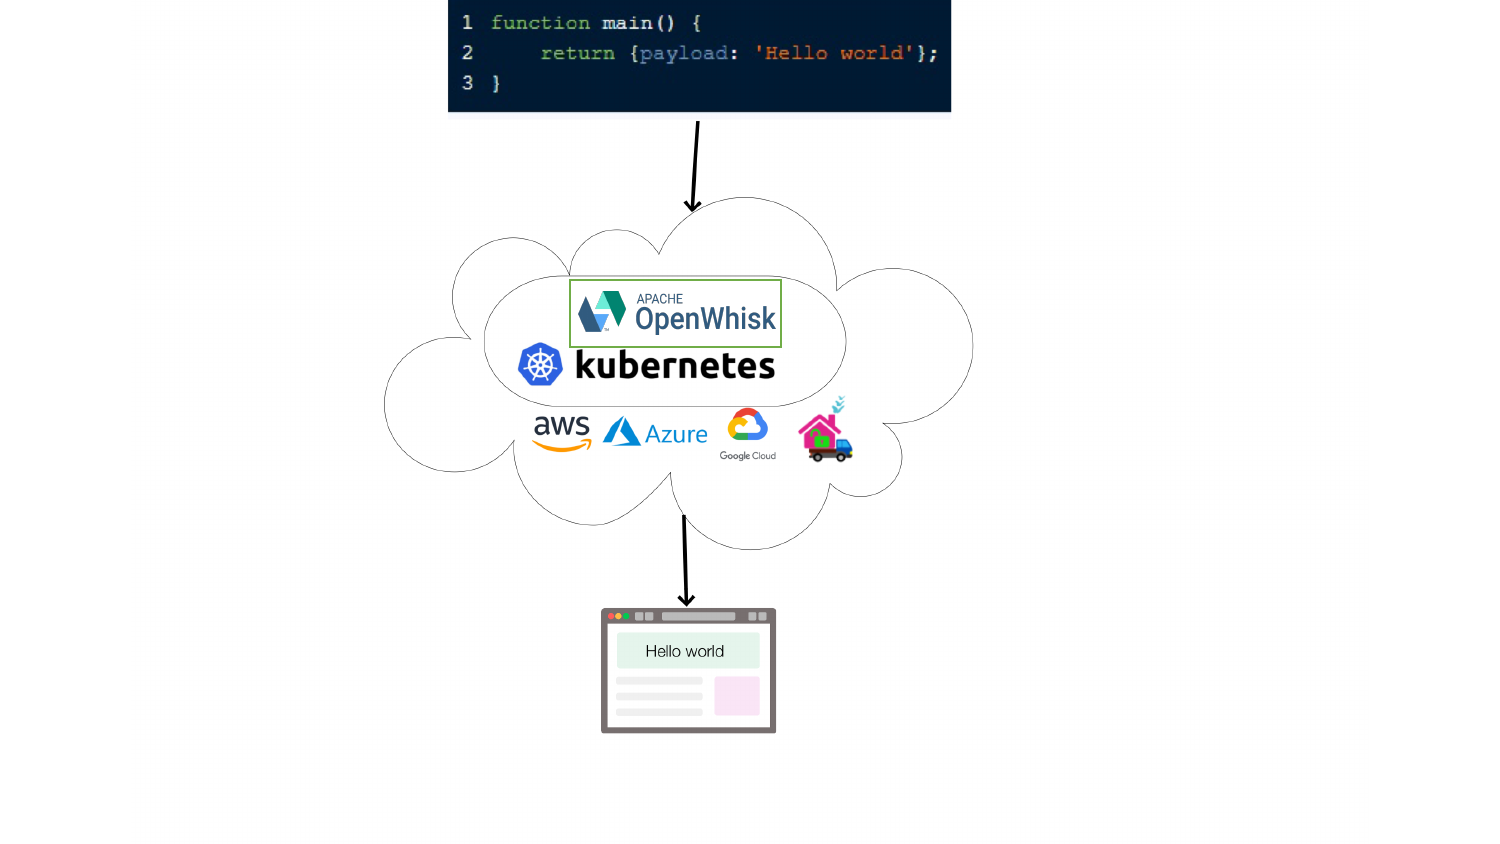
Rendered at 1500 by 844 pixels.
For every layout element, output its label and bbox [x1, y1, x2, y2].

picture [131, 0, 1369, 844]
text_box [570, 280, 782, 347]
